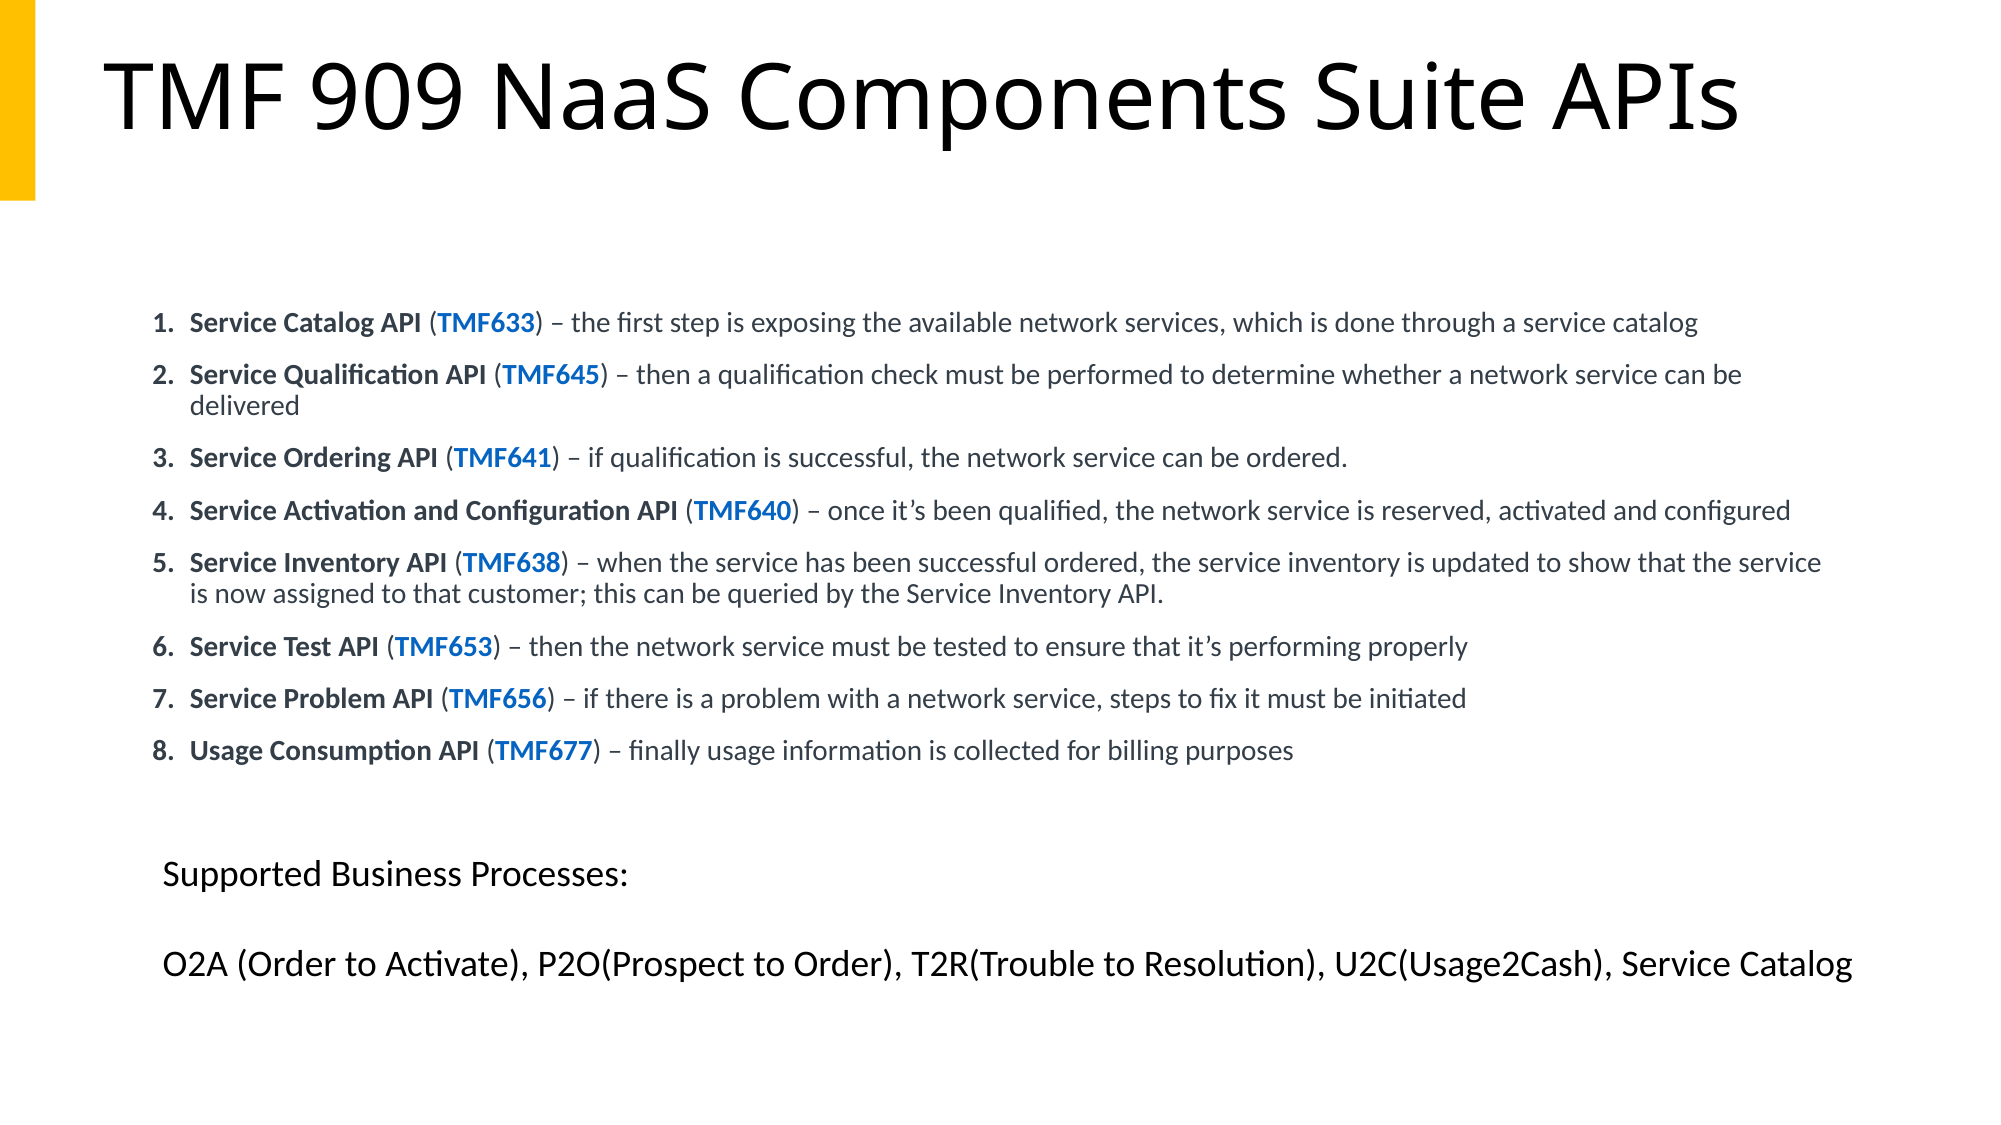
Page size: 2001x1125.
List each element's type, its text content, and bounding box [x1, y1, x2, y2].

text_box Supported Business Processes: O2A (Order to Activate), P2O(Prospect to Order), T2R(Trouble to Resolution), U2C(Usage2Cash), Service Catalog [147, 841, 1870, 991]
title TMF 909 NaaS Components Suite APIs [88, 0, 1814, 210]
text_box [0, 0, 36, 202]
list Service Catalog API (TMF633) – the first step is exposing the available network services, which is done through a service catalog Service Qualification API (TMF645) – then a qualification check must be performed to determine whether a network service can be delivered Service Ordering API (TMF641) – if qualification is successful, the network service can be ordered. Service Activation and Configuration API (TMF640) – once it’s been qualified, the network service is reserved, activated and configured Service Inventory API (TMF638) – when the service has been successful ordered, the service inventory is updated to show that the service is now assigned to that customer; this can be queried by the Service Inventory API. Service Test API (TMF653) – then the network service must be tested to ensure that it’s performing properly Service Problem API (TMF656) – if there is a problem with a network service, steps to fix it must be initiated Usage Consumption API (TMF677) – finally usage information is collected for billing purposes [137, 299, 1863, 842]
